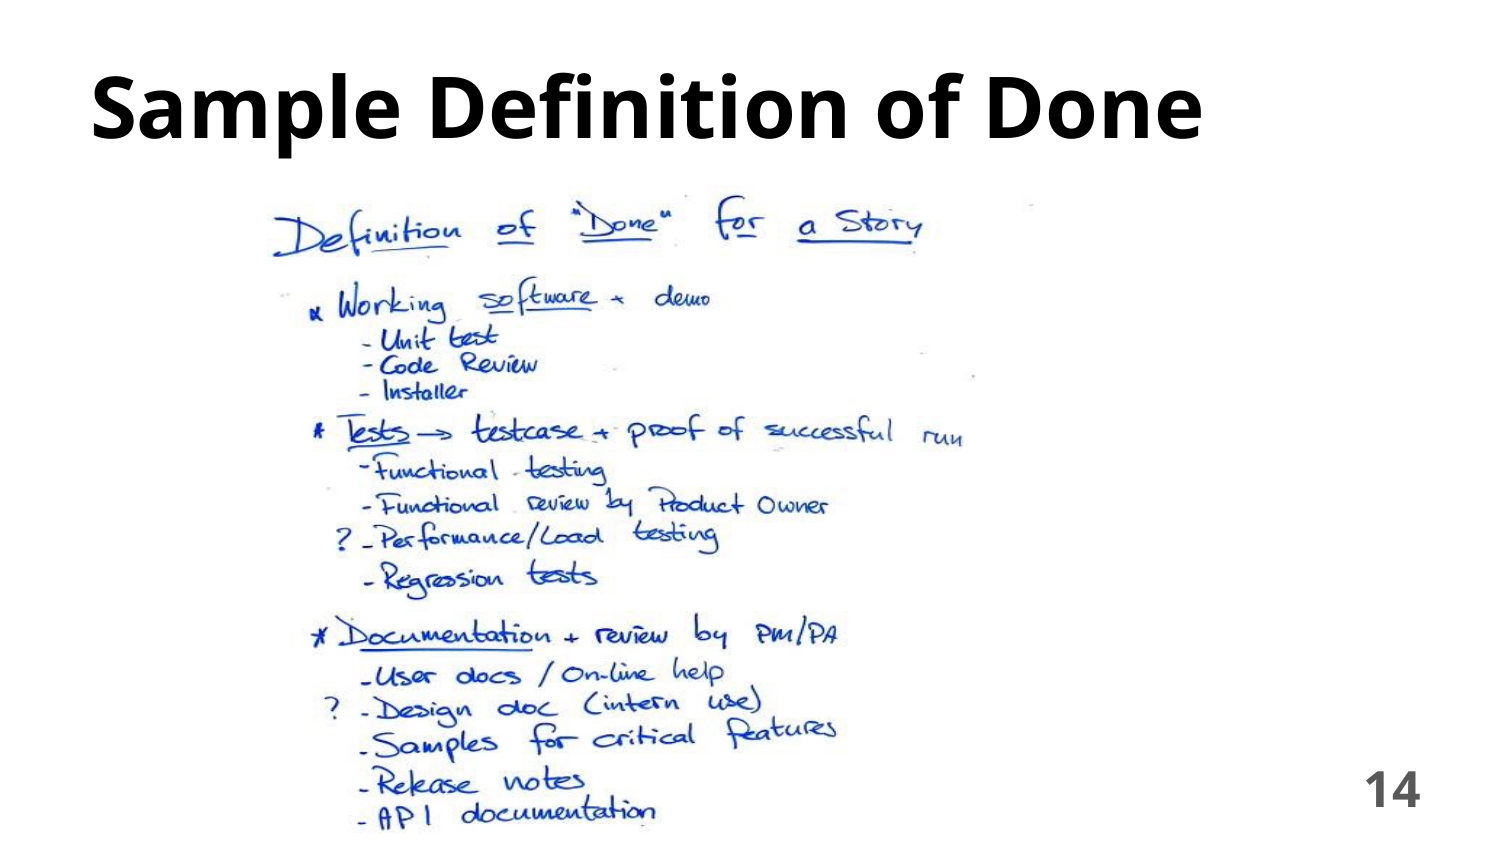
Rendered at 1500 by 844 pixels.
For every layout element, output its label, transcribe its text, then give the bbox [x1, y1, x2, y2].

slide_number 14 [1317, 773, 1429, 834]
picture [267, 186, 1045, 834]
title Sample Definition of Done [75, 33, 1425, 175]
